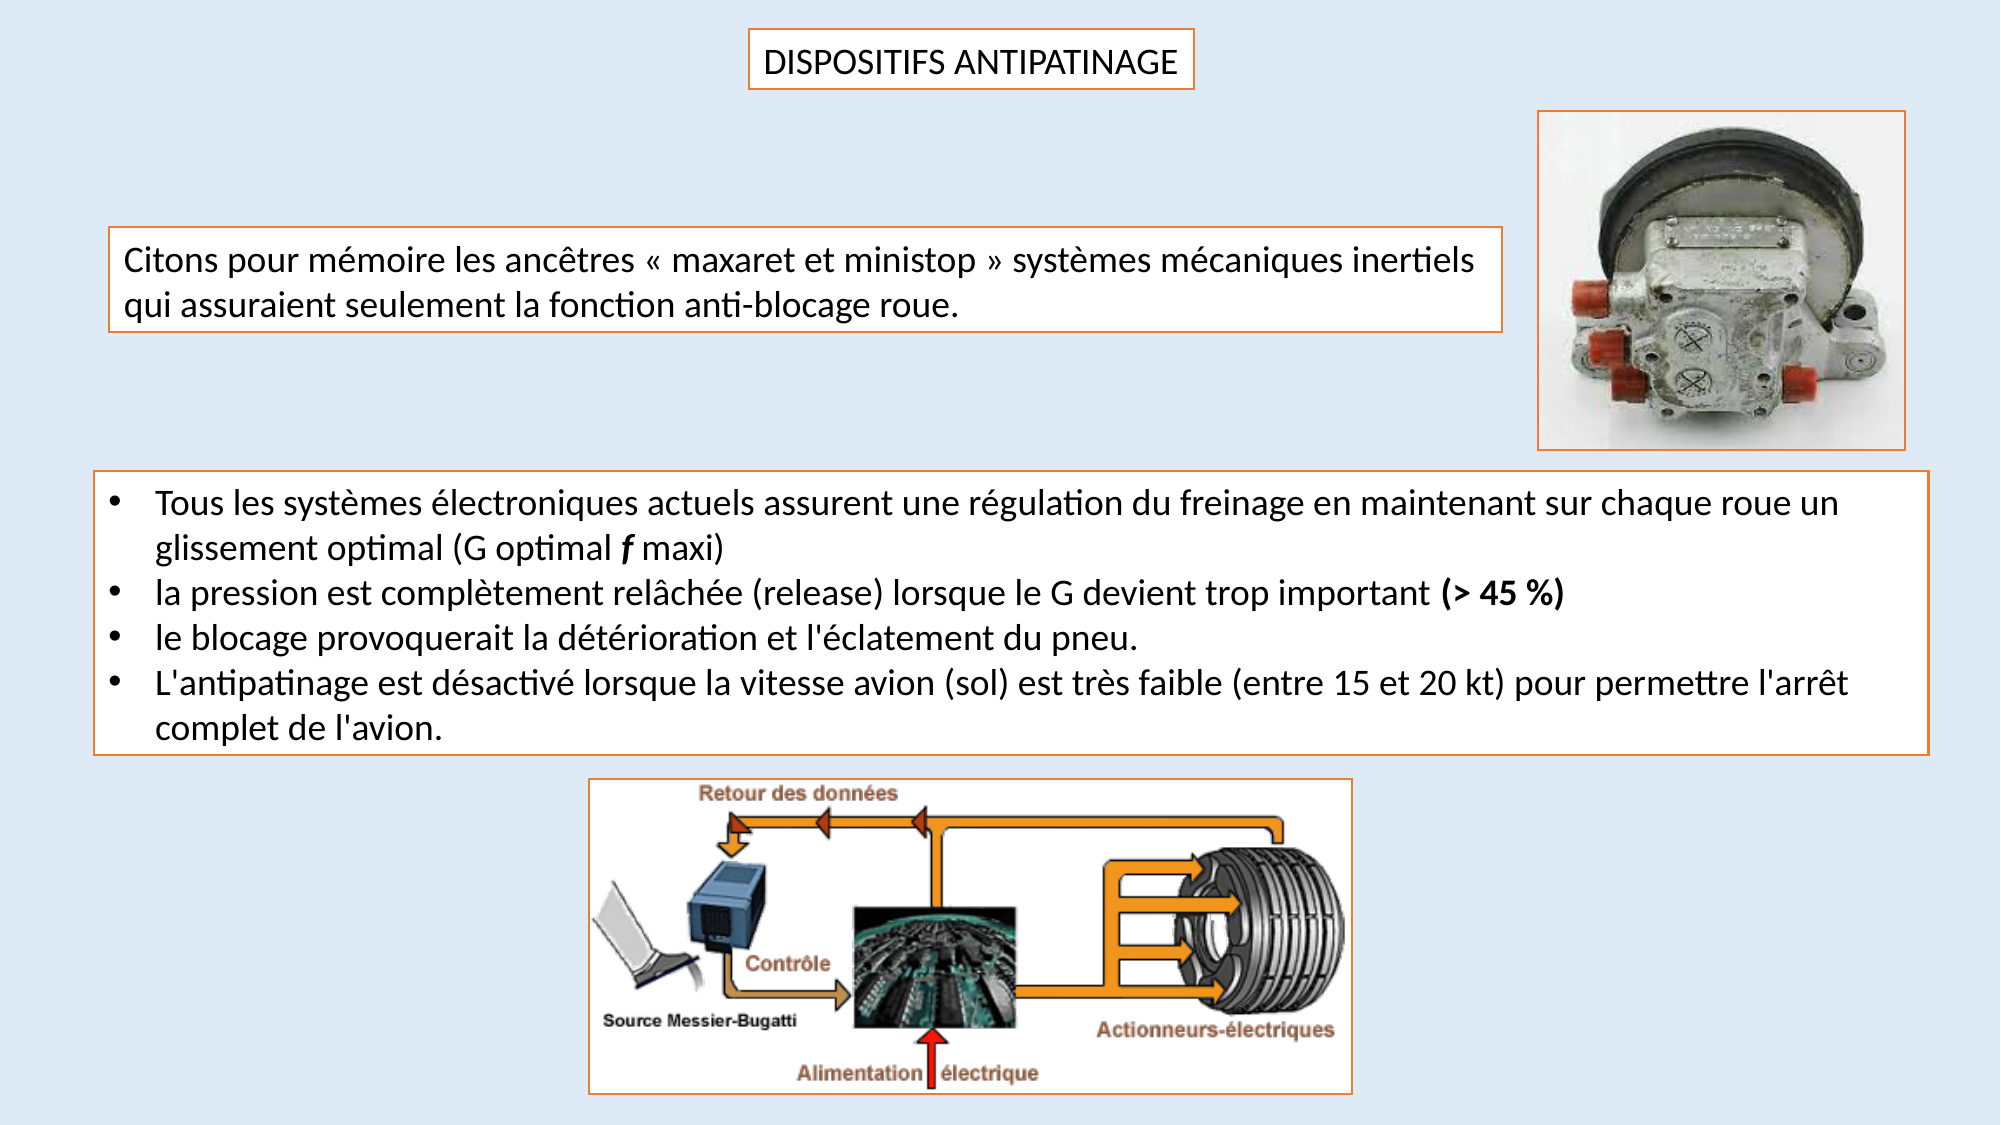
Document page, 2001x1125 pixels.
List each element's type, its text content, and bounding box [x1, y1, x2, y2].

picture [1538, 111, 1905, 450]
picture [589, 779, 1352, 1093]
text_box DISPOSITIFS ANTIPATINAGE [748, 28, 1195, 90]
text_box Tous les systèmes électroniques actuels assurent une régulation du freinage en maintenant sur chaque roue un glissement optimal (G optimal f maxi) la pression est complètement relâchée (release) lorsque le G devient trop important (> 45 %) le blocage provoquerait la détérioration et l'éclatement du pneu. L'antipatinage est désactivé lorsque la vitesse avion (sol) est très faible (entre 15 et 20 kt) pour permettre l'arrêt complet de l'avion. [93, 470, 1930, 756]
text_box Citons pour mémoire les ancêtres « maxaret et ministop » systèmes mécaniques inertiels qui assuraient seulement la fonction anti-blocage roue. [108, 226, 1503, 333]
